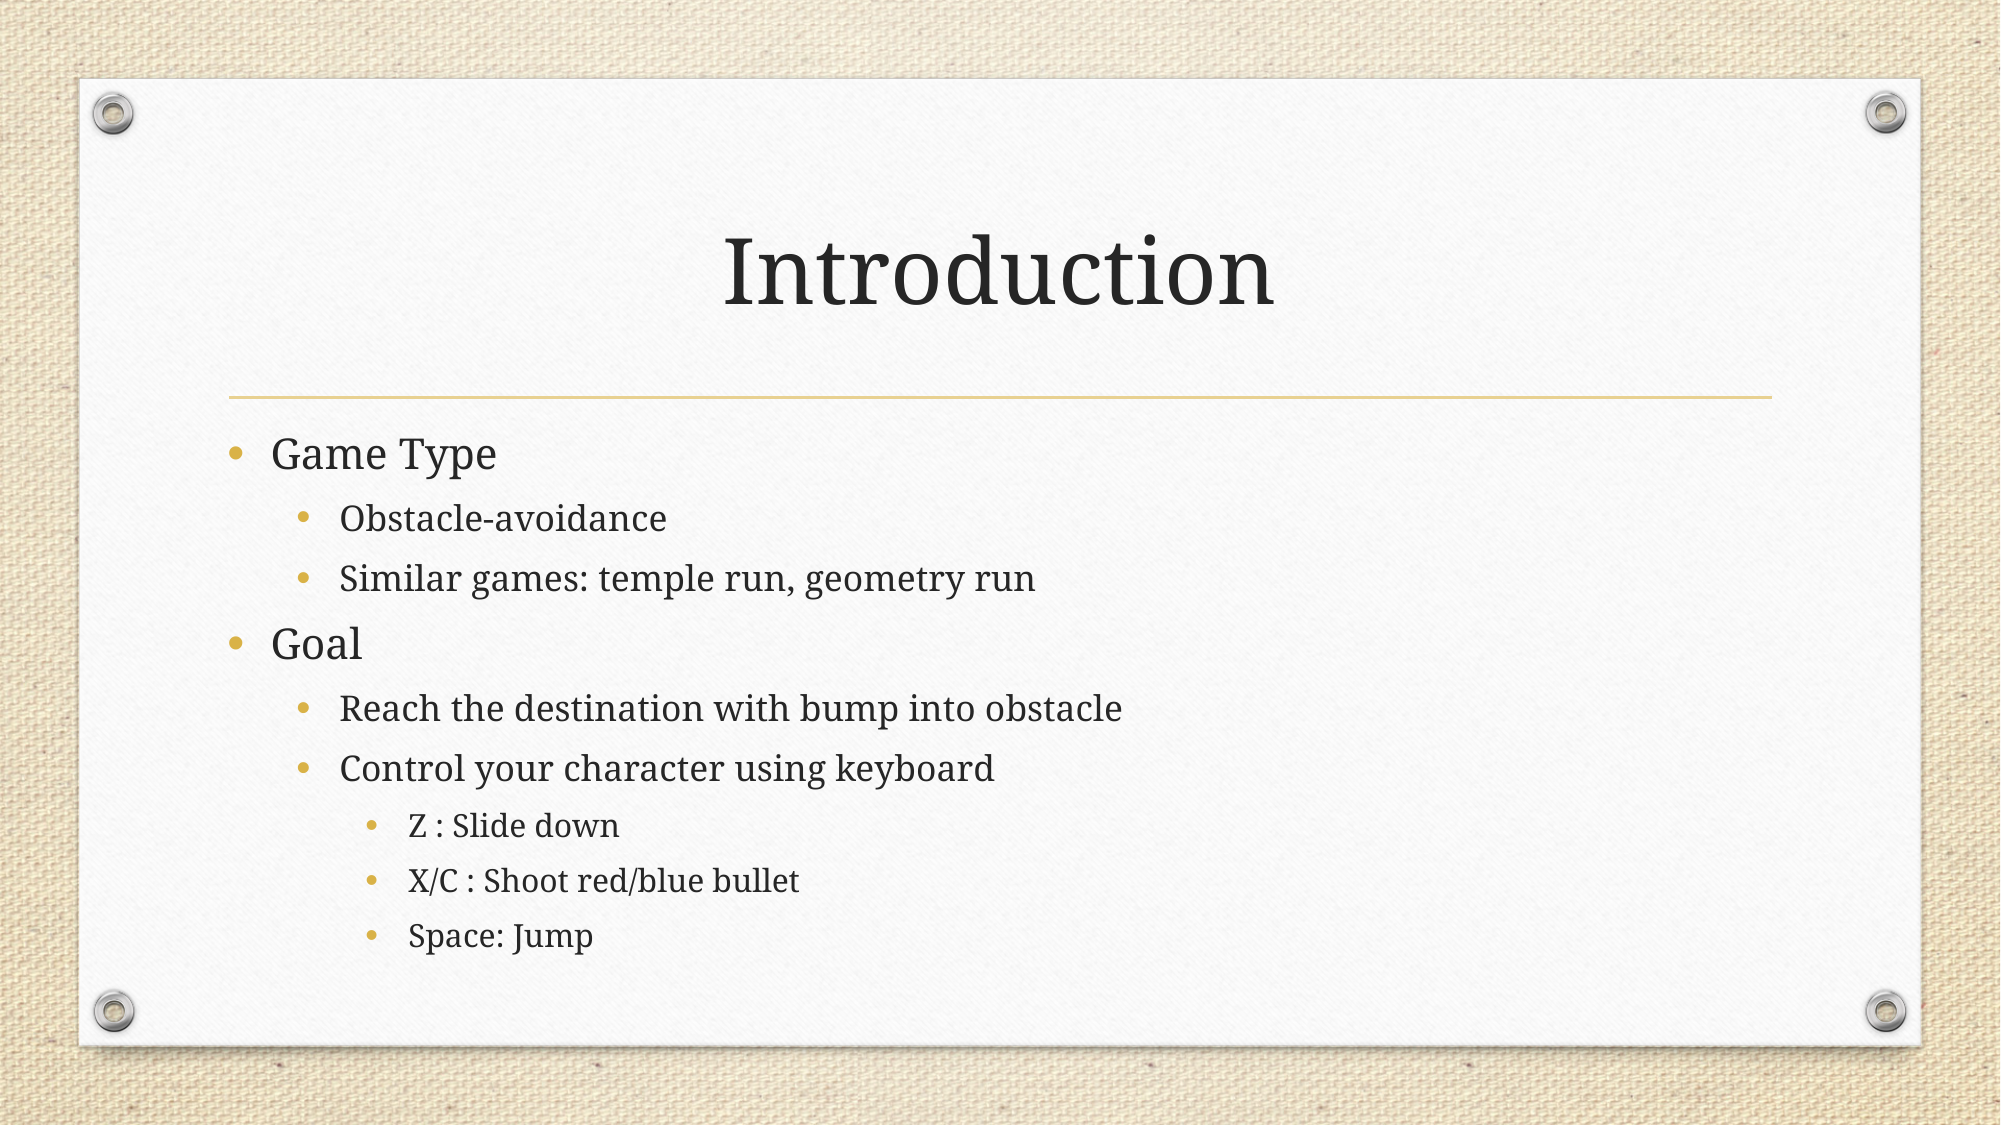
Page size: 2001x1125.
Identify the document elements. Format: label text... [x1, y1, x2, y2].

picture [0, 0, 2001, 1125]
title Introduction [212, 161, 1788, 375]
list Game Type Obstacle-avoidance Similar games: temple run, geometry run Goal Reach the destination with bump into obstacle Control your character using keyboard Z : Slide down X/C : Shoot red/blue bullet Space: Jump [212, 419, 1788, 964]
